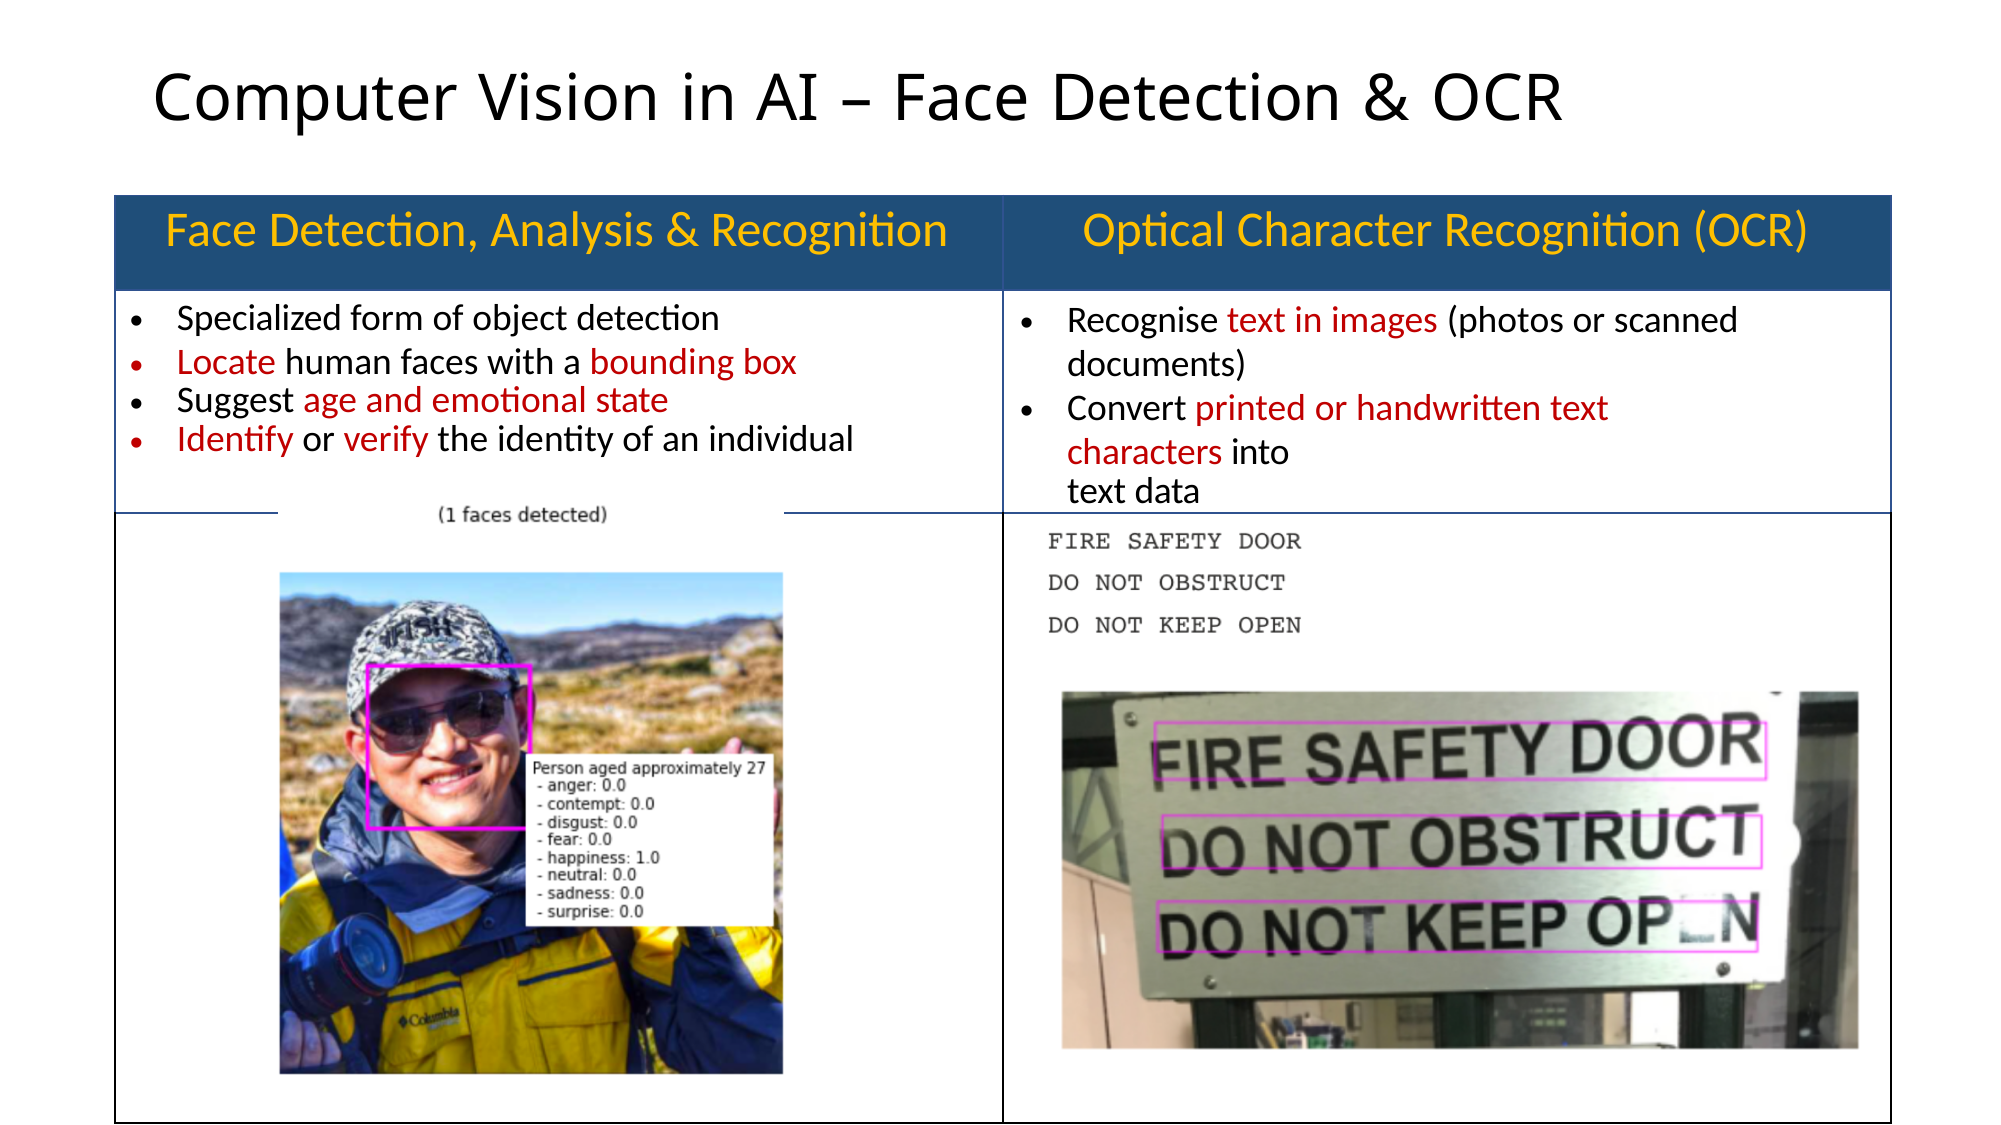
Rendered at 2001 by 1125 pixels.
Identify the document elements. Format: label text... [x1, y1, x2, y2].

table_cell Recognise text in images (photos or scanned documents) Convert printed or handwritten text characters into text data [1004, 291, 1890, 512]
table_cell [116, 514, 1002, 1122]
picture [278, 505, 785, 1076]
table_header Face Detection, Analysis & Recognition [116, 196, 1002, 289]
title Computer Vision in AI – Face Detection & OCR [150, 53, 1902, 244]
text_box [1025, 531, 1860, 1050]
table_cell [1004, 514, 1890, 1122]
table_cell Specialized form of object detection Locate human faces with a bounding box Suggest age and emotional state Identify or verify the identity of an individual [116, 291, 1002, 512]
table_header Optical Character Recognition (OCR) [1004, 244, 1890, 289]
